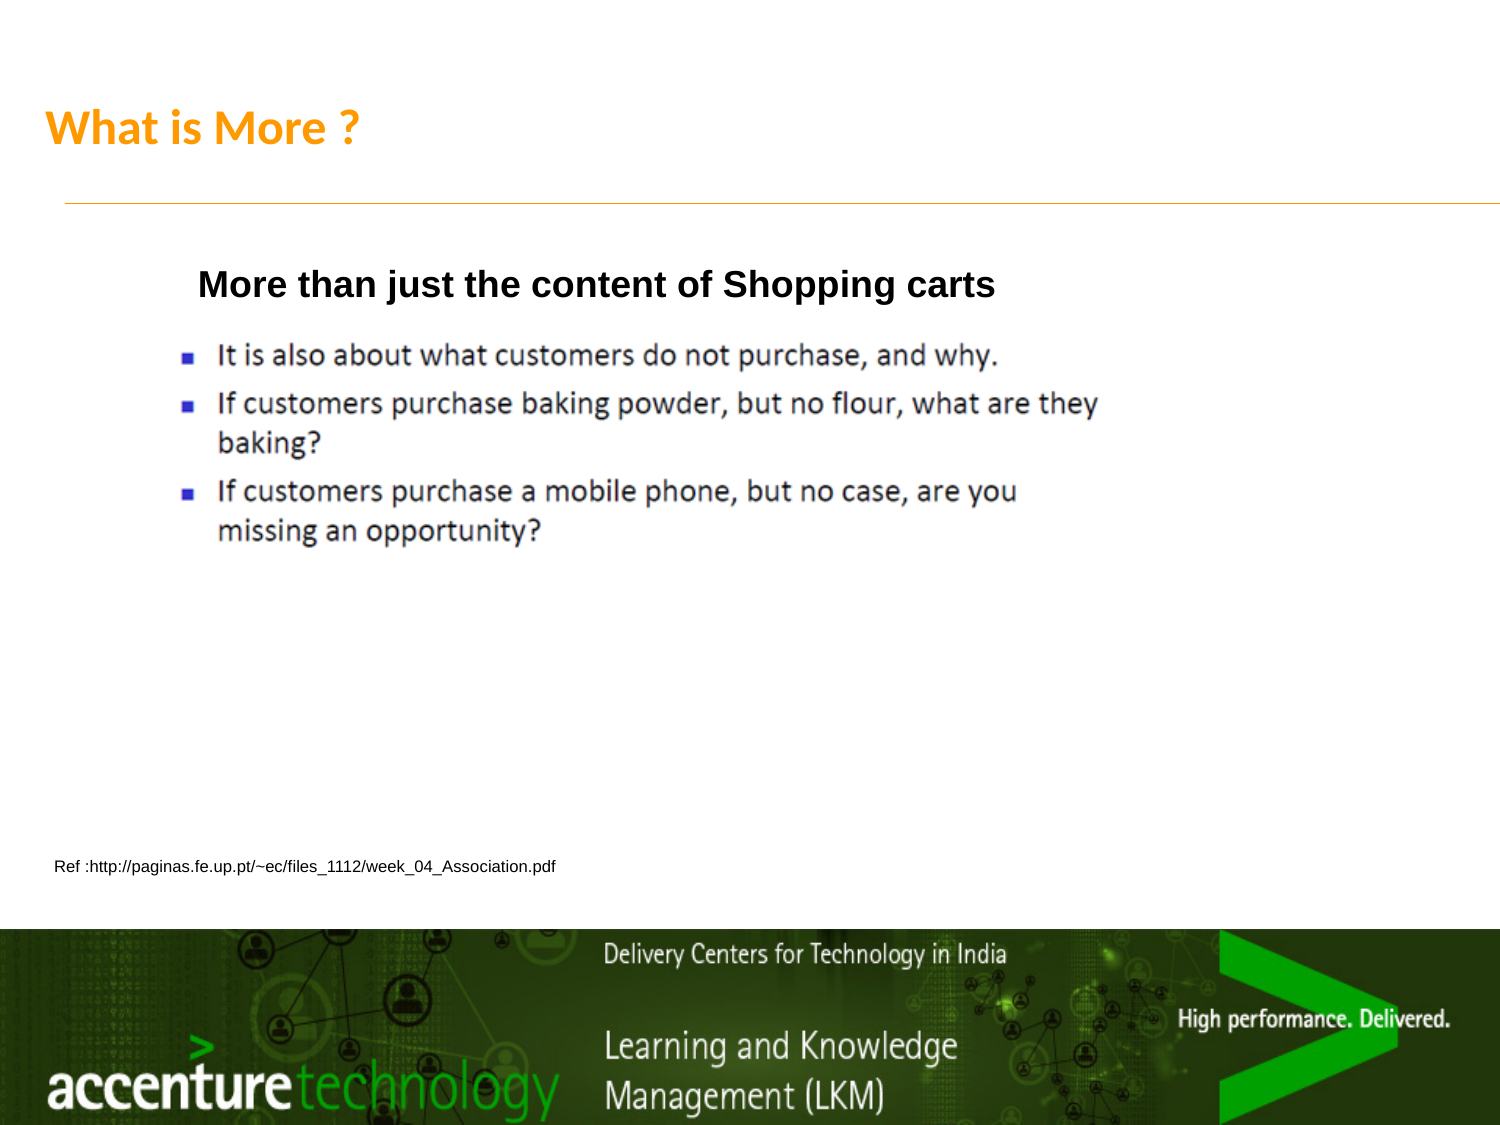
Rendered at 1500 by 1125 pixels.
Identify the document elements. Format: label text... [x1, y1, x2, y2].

text_box More than just the content of Shopping carts [183, 252, 1017, 312]
picture [0, 929, 1500, 1125]
title What is More ? [44, 45, 1159, 157]
text_box Ref :http://paginas.fe.up.pt/~ec/files_1112/week_04_Association.pdf [39, 848, 602, 903]
picture [174, 331, 1113, 562]
